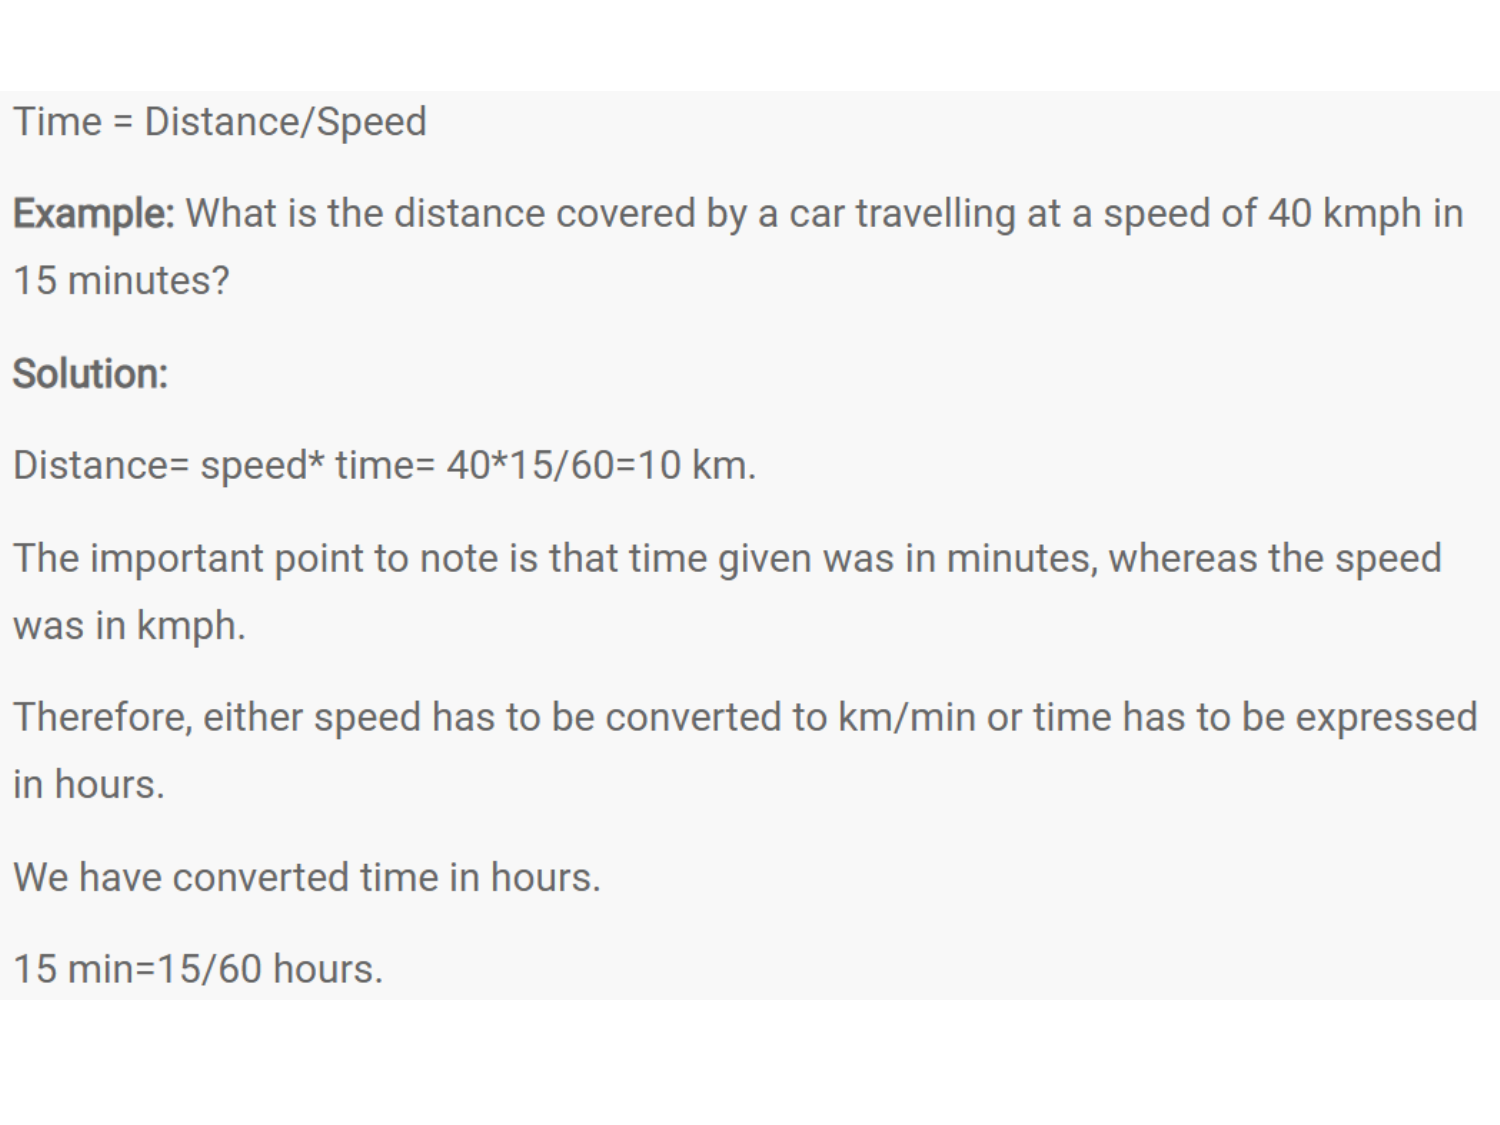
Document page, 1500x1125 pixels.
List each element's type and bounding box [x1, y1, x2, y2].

picture [0, 91, 1500, 1001]
